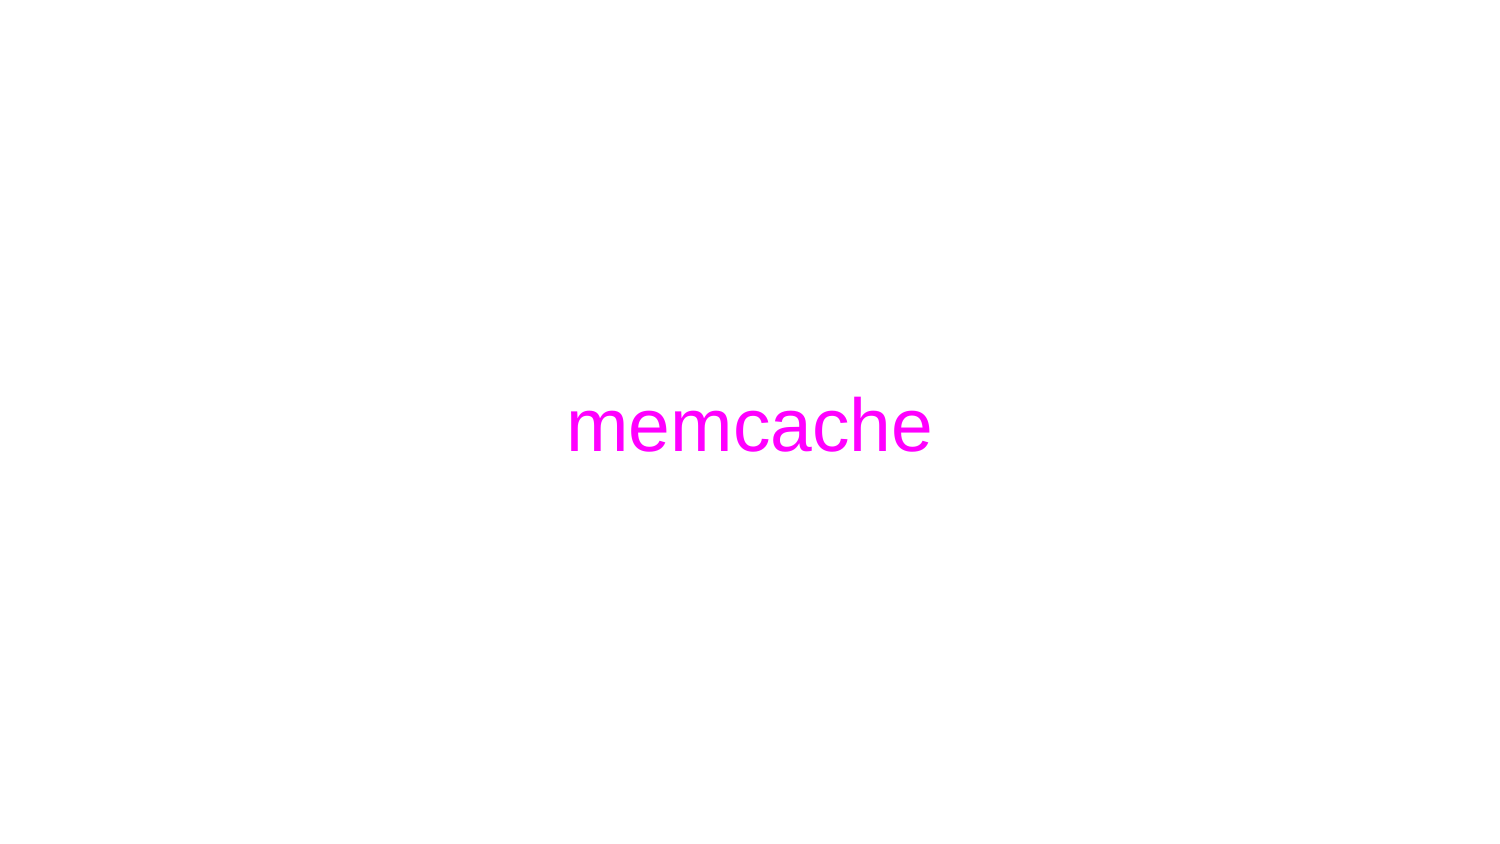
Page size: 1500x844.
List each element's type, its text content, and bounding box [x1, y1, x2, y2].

title memcache [51, 352, 1449, 491]
